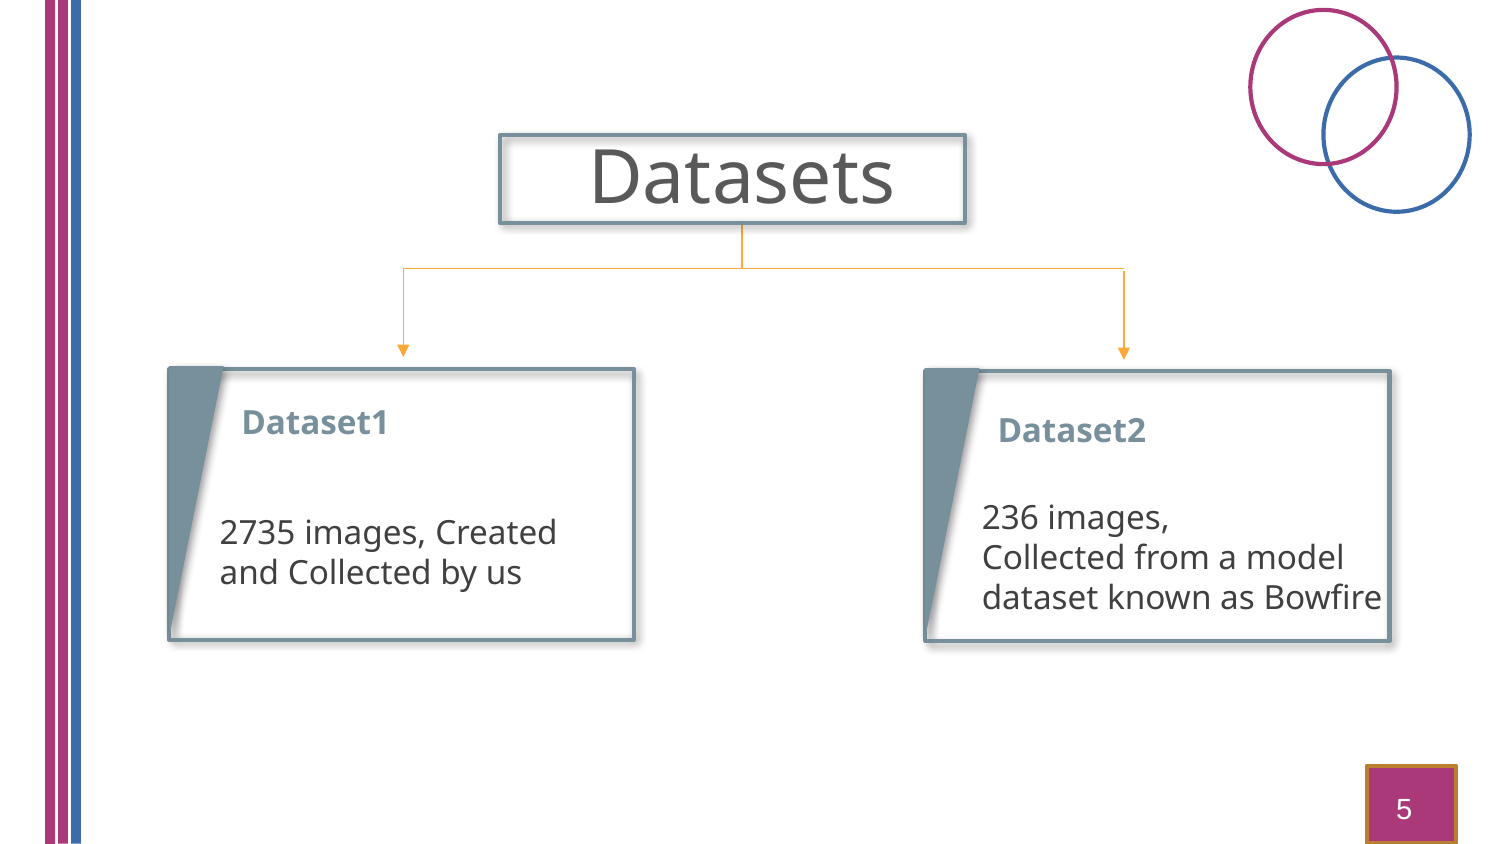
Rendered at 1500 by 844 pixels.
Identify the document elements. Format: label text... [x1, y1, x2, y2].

text_box [45, 0, 56, 844]
text_box 5 [1381, 783, 1442, 833]
text_box [1365, 764, 1458, 844]
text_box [168, 365, 635, 640]
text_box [1250, 9, 1470, 213]
text_box [58, 0, 68, 844]
text_box [498, 133, 967, 225]
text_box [924, 367, 1403, 641]
text_box [71, 0, 81, 844]
text_box Datasets [278, 126, 1205, 221]
